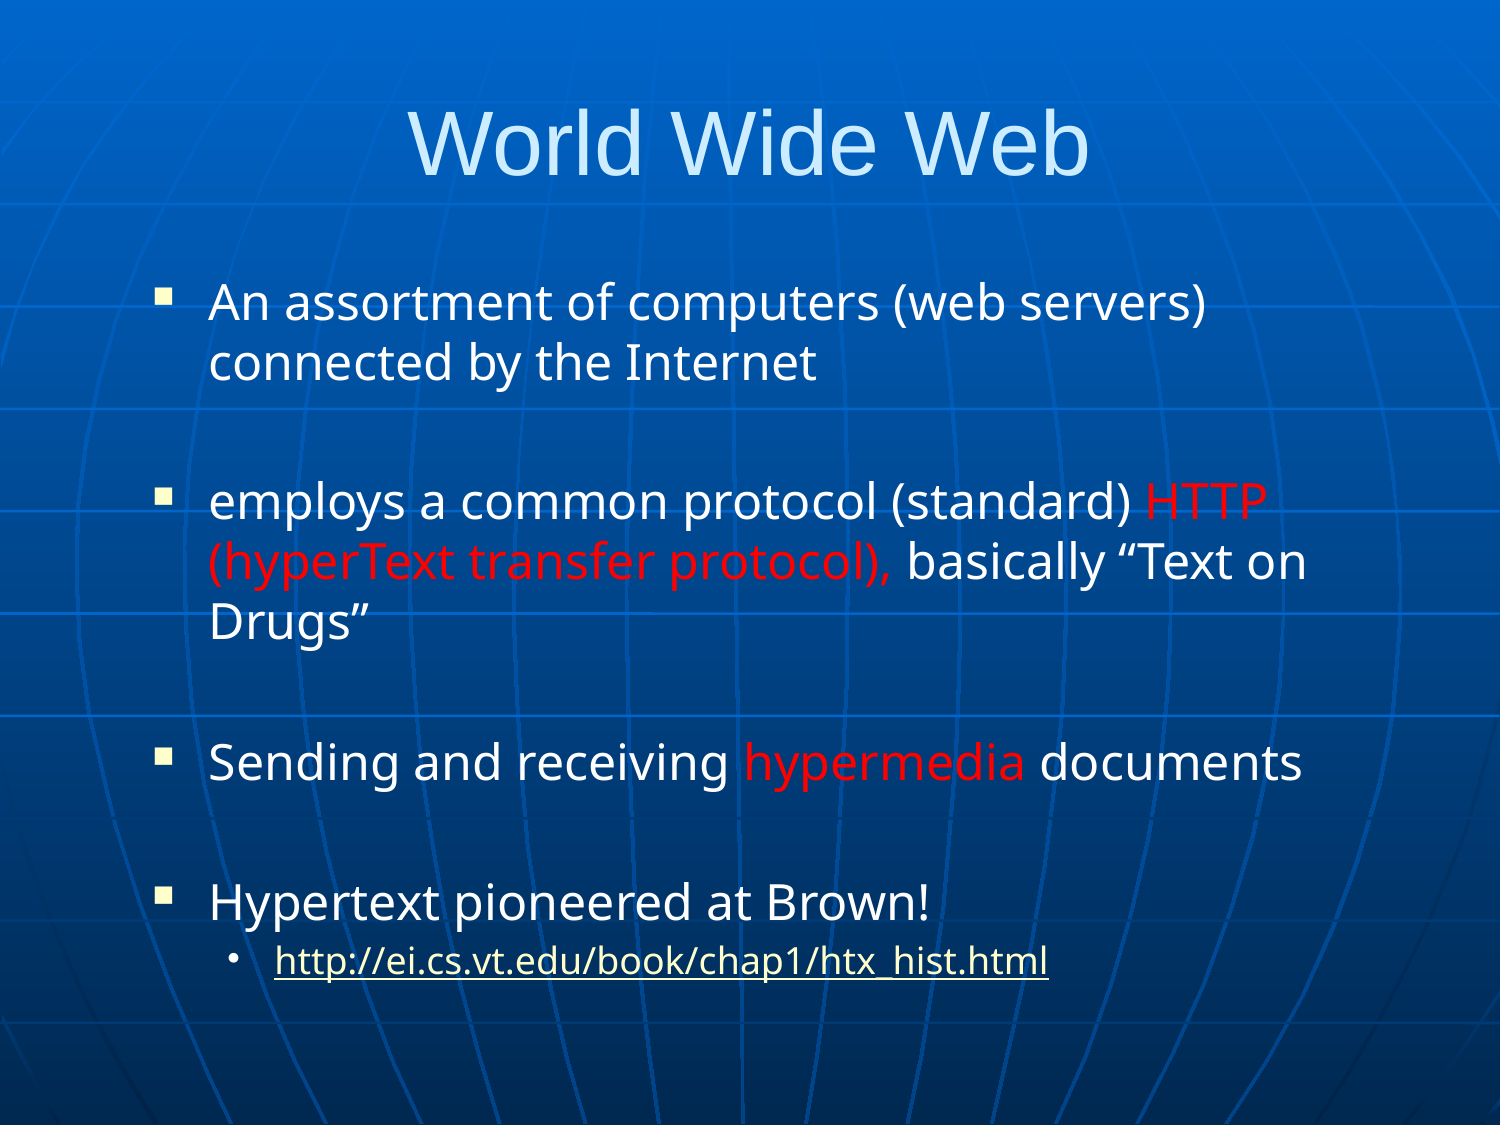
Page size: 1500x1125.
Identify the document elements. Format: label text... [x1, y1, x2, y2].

list An assortment of computers (web servers) connected by the Internet employs a common protocol (standard) HTTP (hyperText transfer protocol), basically “Text on Drugs” Sending and receiving hypermedia documents Hypertext pioneered at Brown! http://ei.cs.vt.edu/book/chap1/htx_hist.html [137, 262, 1413, 1036]
title World Wide Web [75, 89, 1425, 189]
